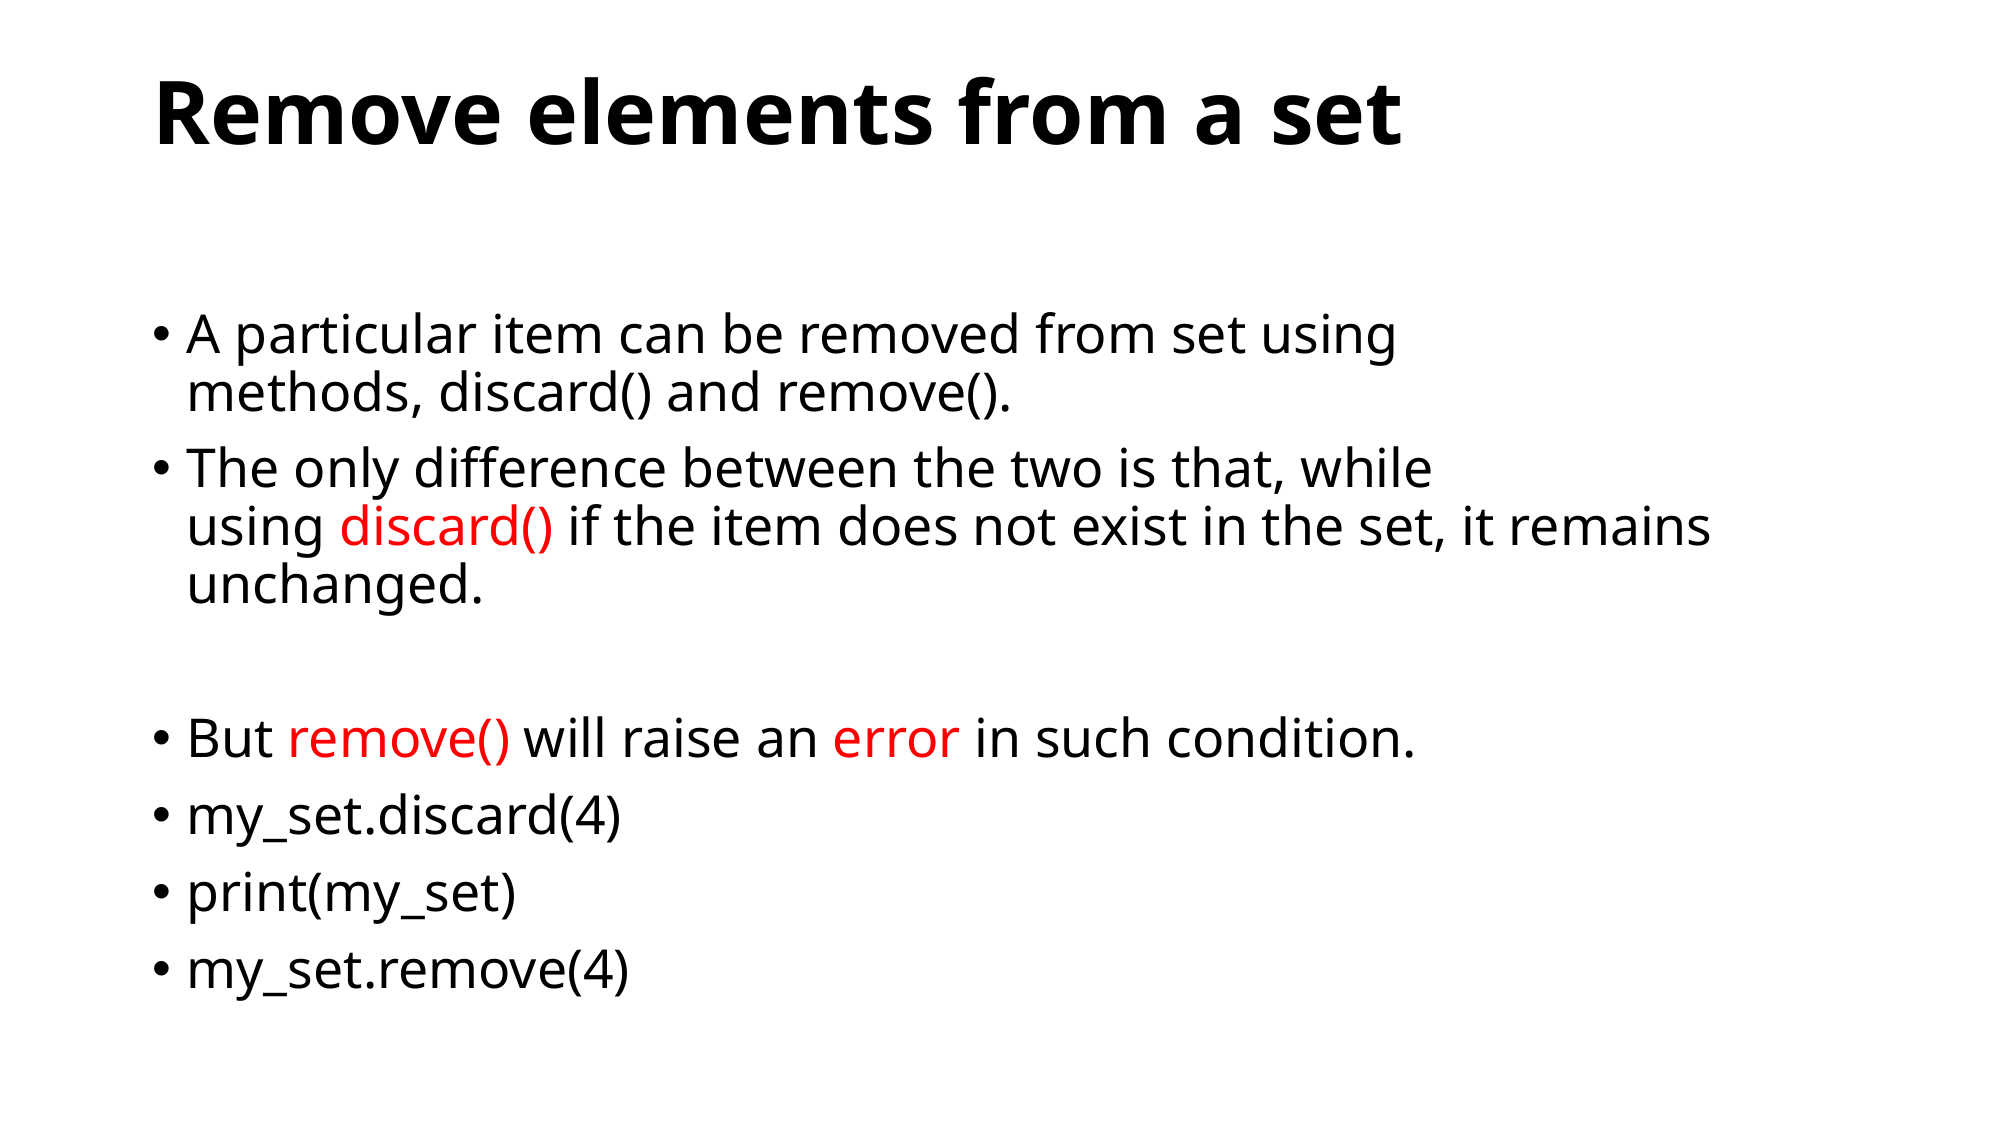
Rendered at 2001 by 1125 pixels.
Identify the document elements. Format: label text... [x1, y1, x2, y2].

title Remove elements from a set [137, 59, 1863, 278]
list A particular item can be removed from set using methods, discard() and remove(). The only difference between the two is that, while using discard() if the item does not exist in the set, it remains unchanged. But remove() will raise an error in such condition. my_set.discard(4) print(my_set) my_set.remove(4) [137, 299, 1863, 1014]
